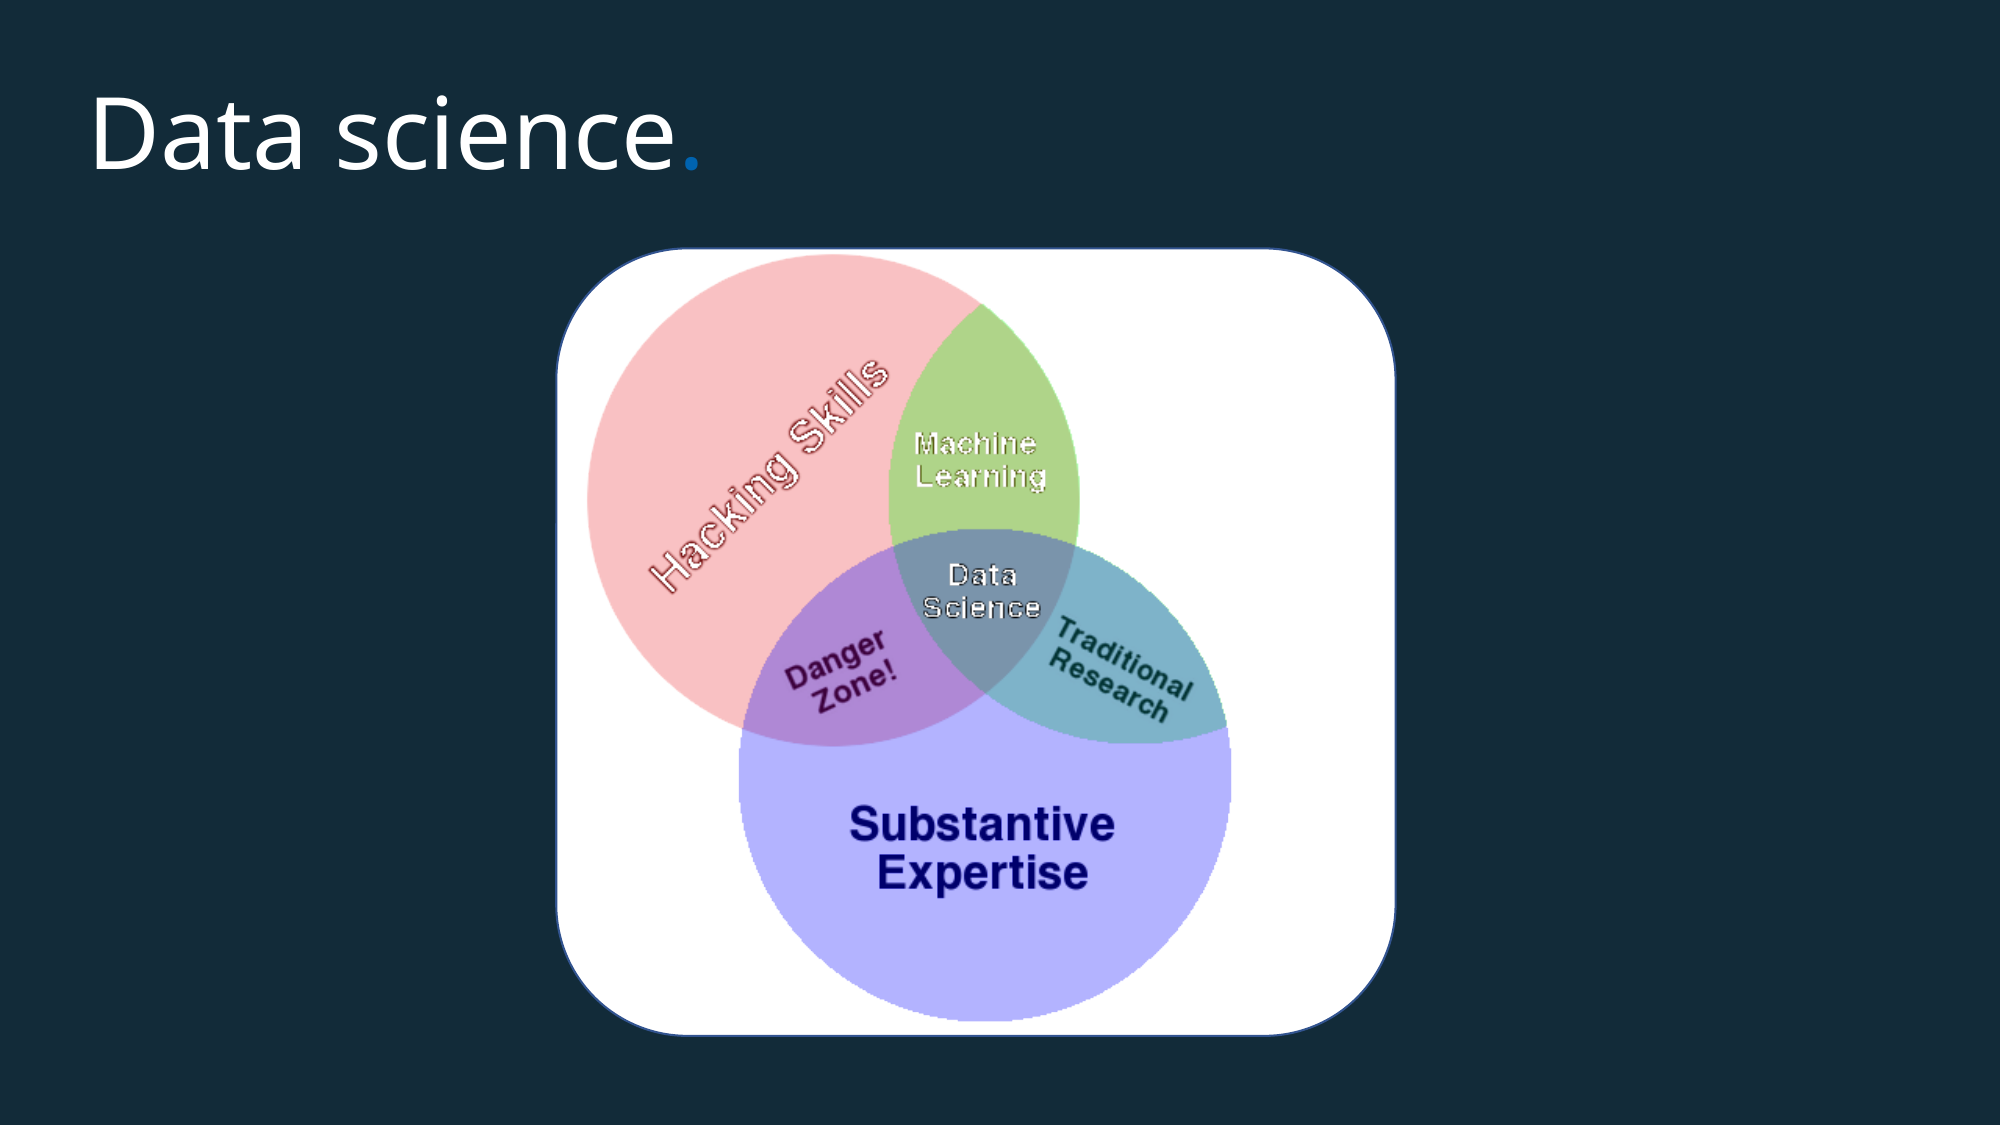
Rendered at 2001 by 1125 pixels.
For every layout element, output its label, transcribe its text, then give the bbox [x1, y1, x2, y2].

picture [570, 248, 1396, 1036]
text_box [555, 319, 570, 966]
text_box Data science. [60, 55, 732, 199]
